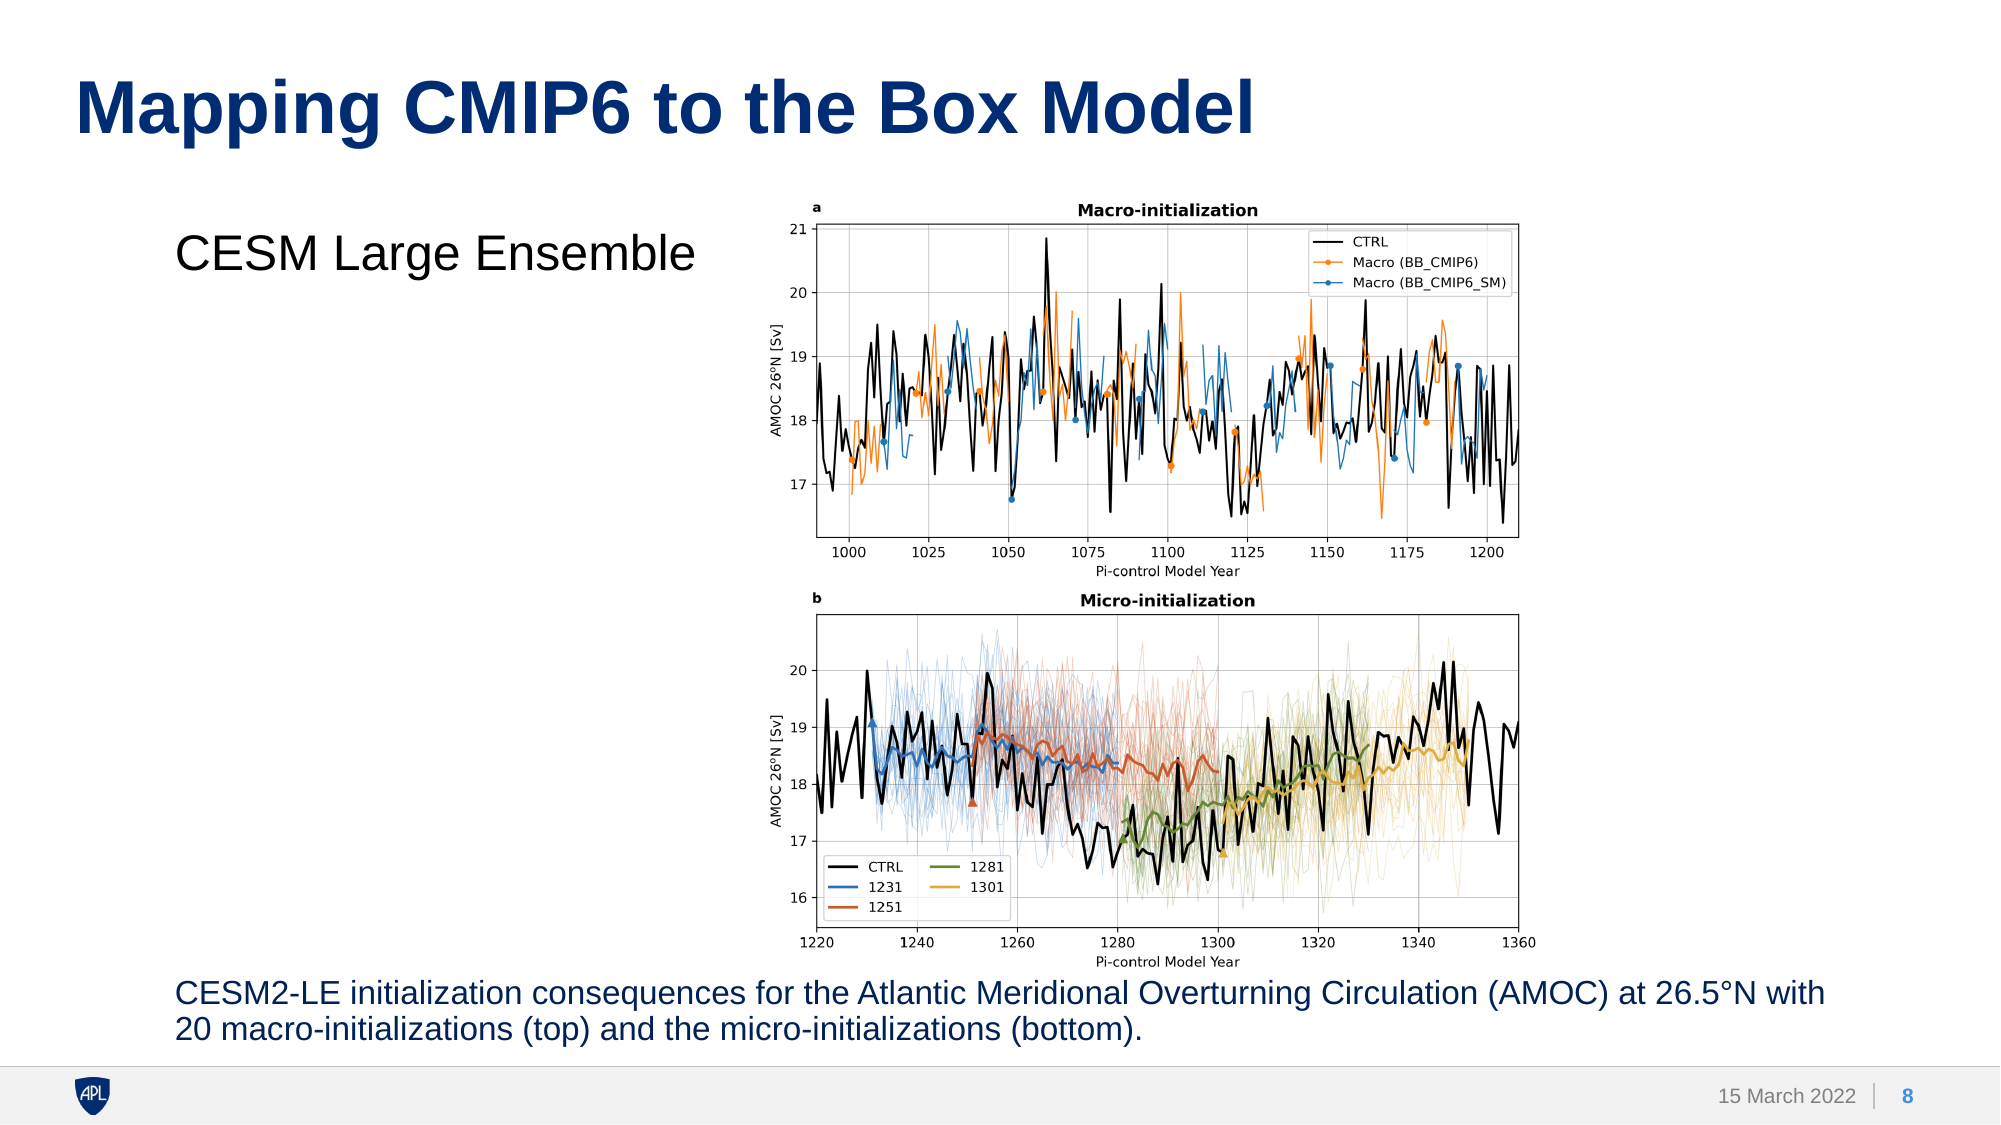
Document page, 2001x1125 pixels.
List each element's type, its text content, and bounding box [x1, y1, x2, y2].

slide_number 8 [1876, 1066, 1940, 1125]
title Mapping CMIP6 to the Box Model [75, 68, 1925, 194]
text_box CESM Large Ensemble CESM2-LE initialization consequences for the Atlantic Meridional Overturning Circulation (AMOC) at 26.5°N with 20 macro-initializations (top) and the micro-initializations (bottom). [160, 220, 1881, 1019]
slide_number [1646, 1066, 1872, 1125]
picture [760, 193, 1542, 979]
